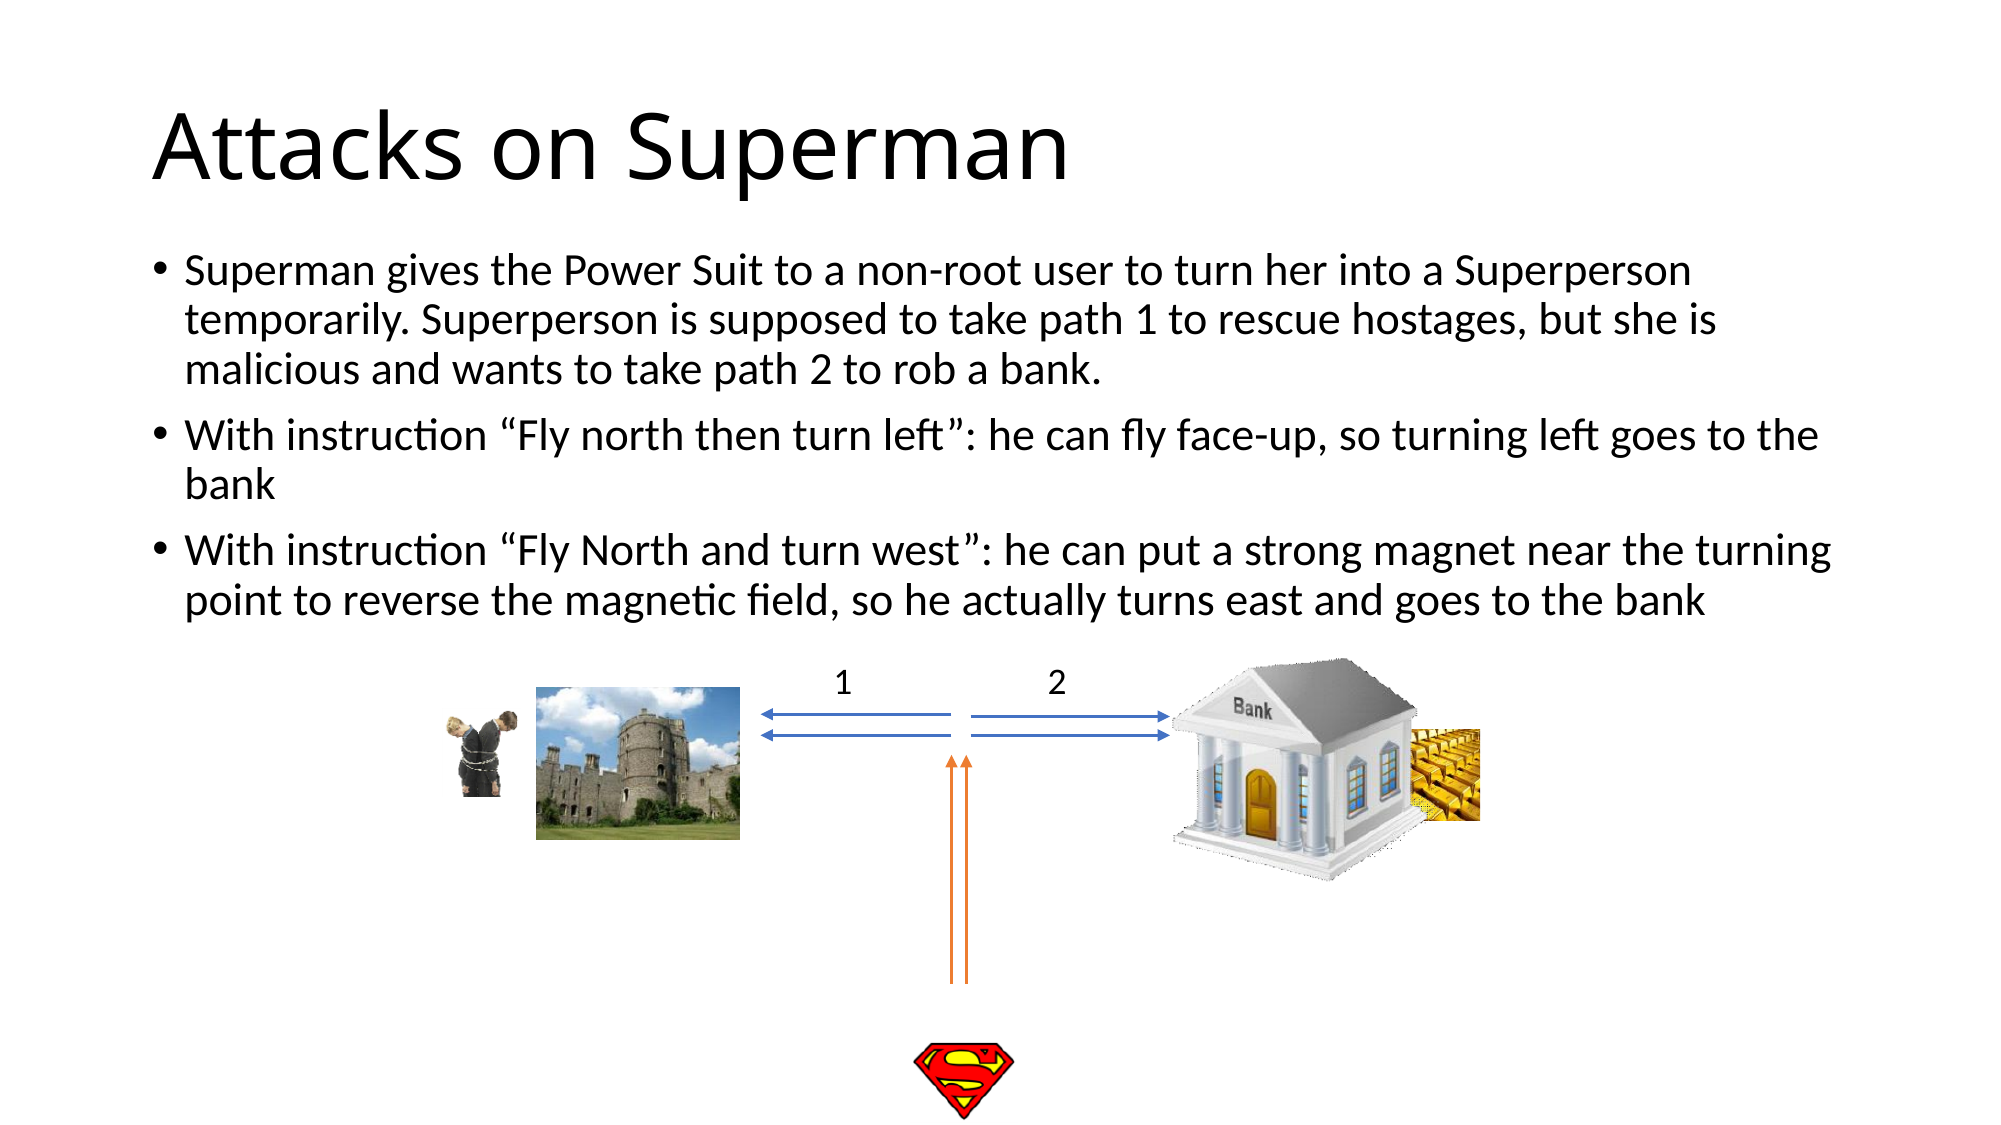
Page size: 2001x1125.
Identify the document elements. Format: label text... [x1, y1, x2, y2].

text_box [422, 649, 1578, 1125]
list Superman gives the Power Suit to a non-root user to turn her into a Superperson temporarily. Superperson is supposed to take path 1 to rescue hostages, but she is malicious and wants to take path 2 to rob a bank. With instruction “Fly north then turn left”: he can fly face-up, so turning left goes to the bank With instruction “Fly North and turn west”: he can put a strong magnet near the turning point to reverse the magnetic field, so he actually turns east and goes to the bank [137, 237, 1863, 673]
title Attacks on Superman [137, 41, 1863, 237]
